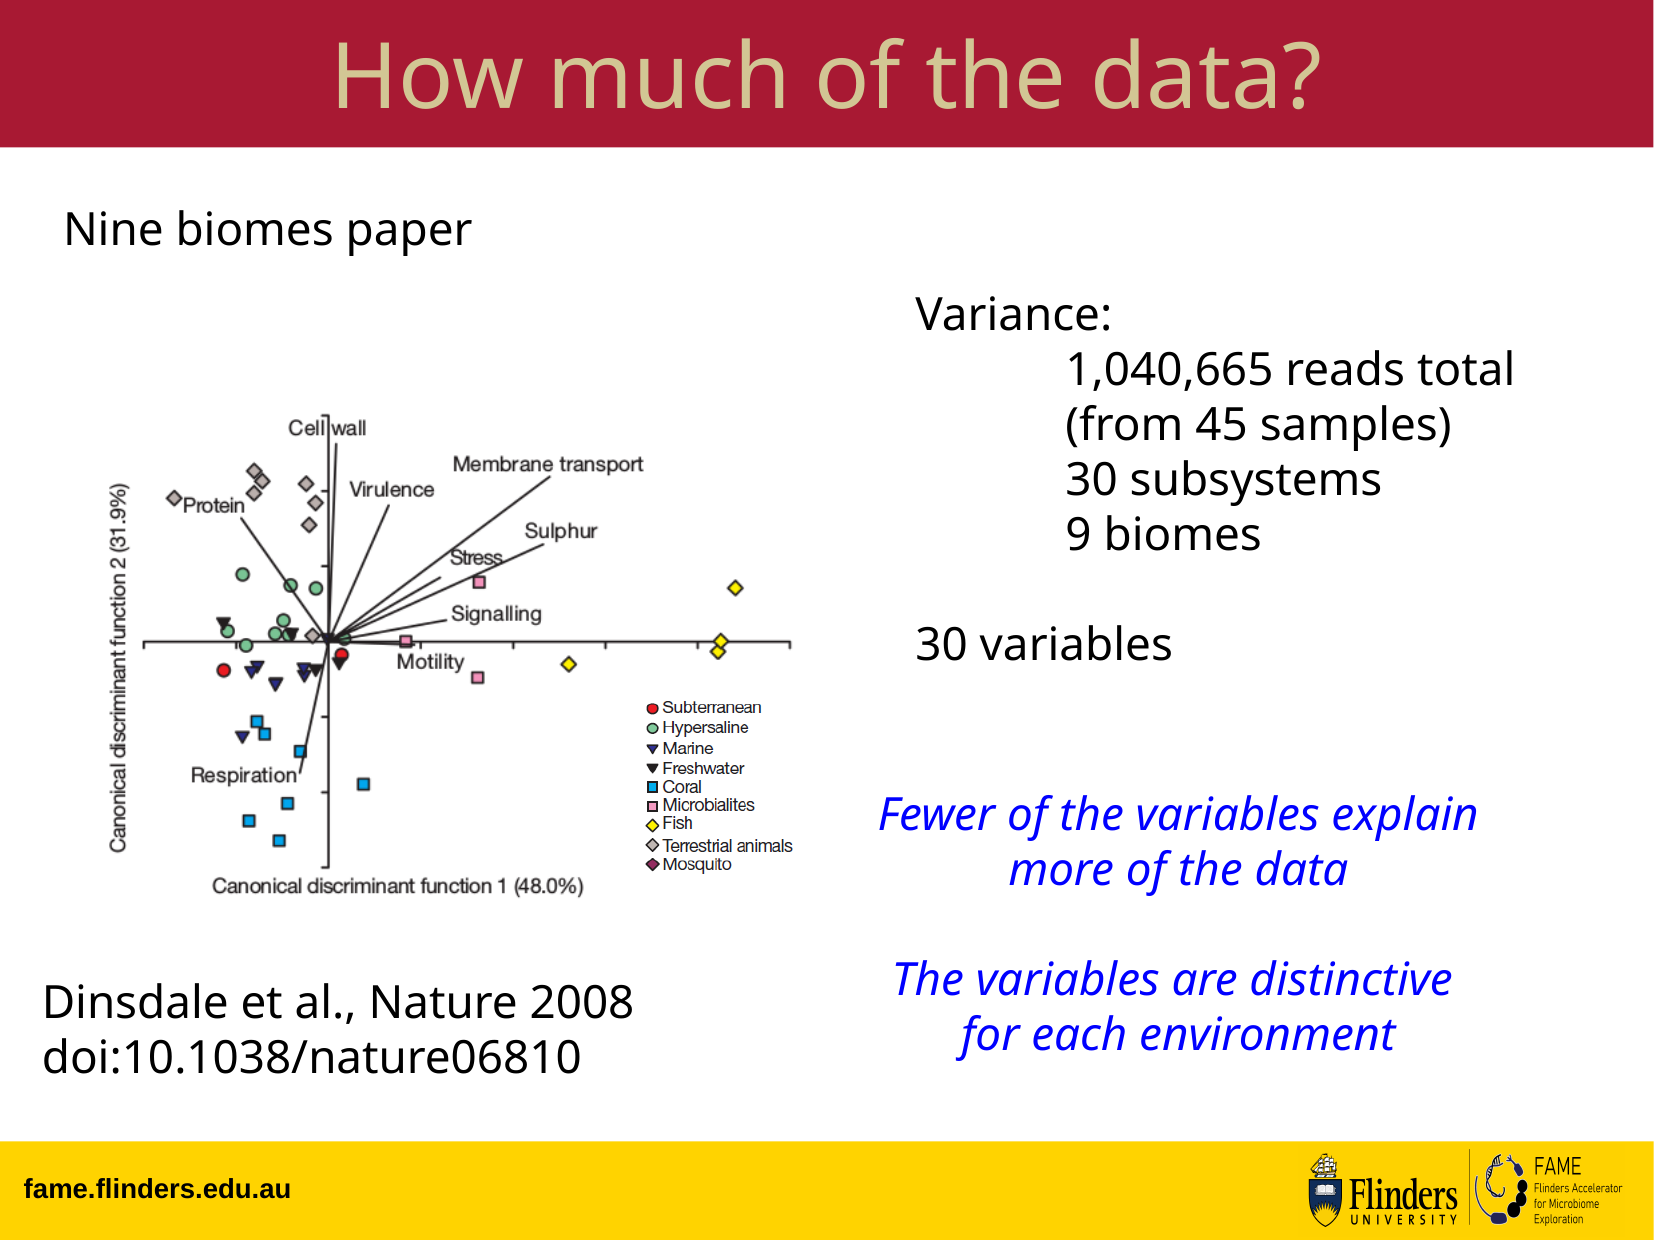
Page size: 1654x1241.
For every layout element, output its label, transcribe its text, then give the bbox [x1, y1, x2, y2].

text_box Dinsdale et al., Nature 2008 doi:10.1038/nature06810 [27, 965, 633, 1105]
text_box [88, 386, 846, 926]
picture [1298, 1144, 1625, 1237]
text_box Nine biomes paper [48, 192, 569, 270]
picture [633, 386, 855, 926]
text_box Fewer of the variables explain more of the data The variables are distinctive for each environment [633, 777, 1654, 1105]
text_box How much of the data? [0, 0, 1654, 148]
text_box Variance: 1,040,665 reads total (from 45 samples) 30 subsystems 9 biomes 30 variables [900, 277, 1606, 730]
